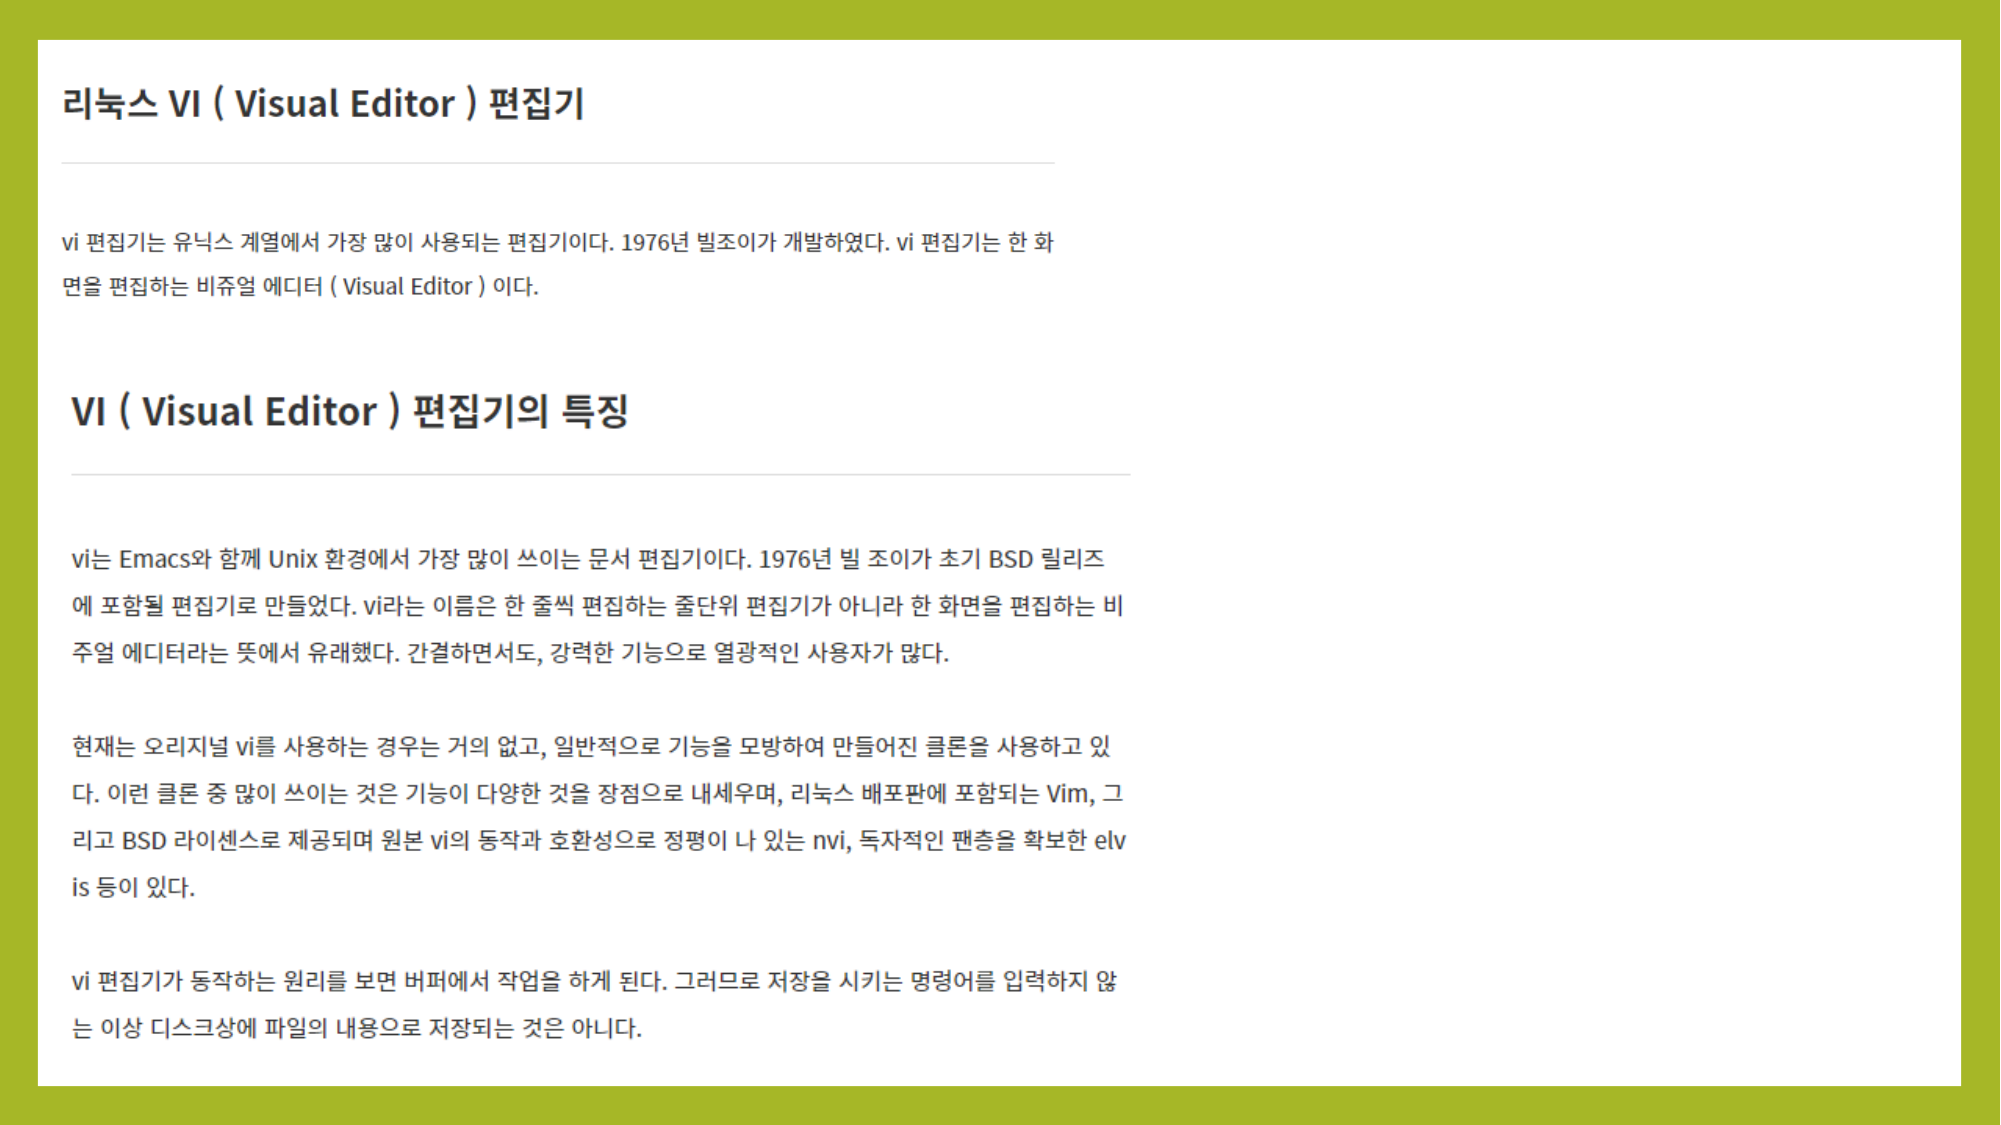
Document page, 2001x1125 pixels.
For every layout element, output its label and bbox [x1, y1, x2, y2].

picture [53, 360, 1145, 1060]
picture [53, 47, 1080, 330]
